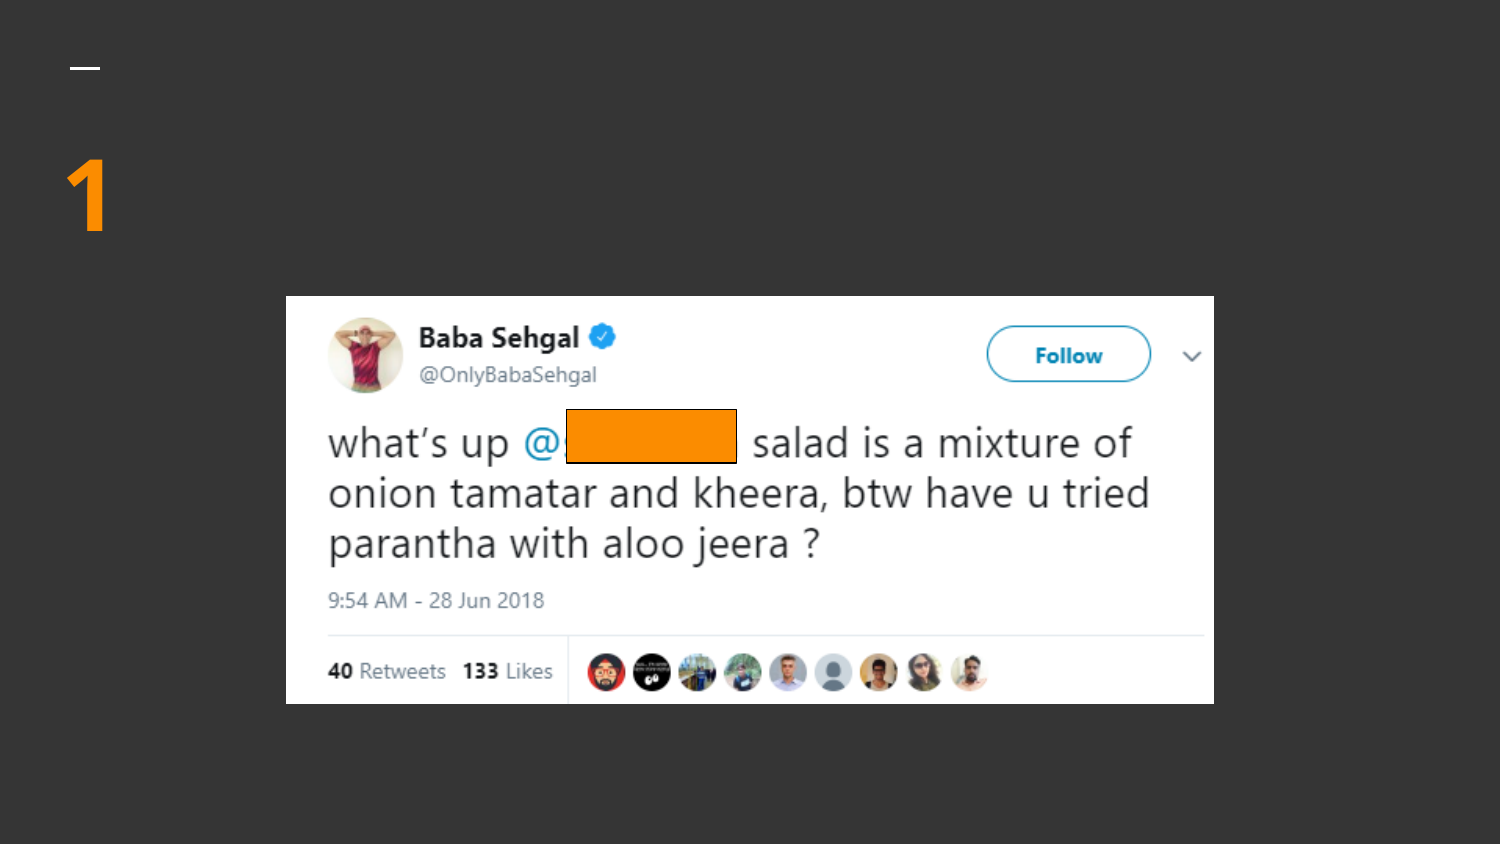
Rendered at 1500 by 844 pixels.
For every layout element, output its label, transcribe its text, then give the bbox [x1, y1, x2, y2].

title 1 [46, 116, 1463, 746]
picture [286, 296, 1214, 704]
